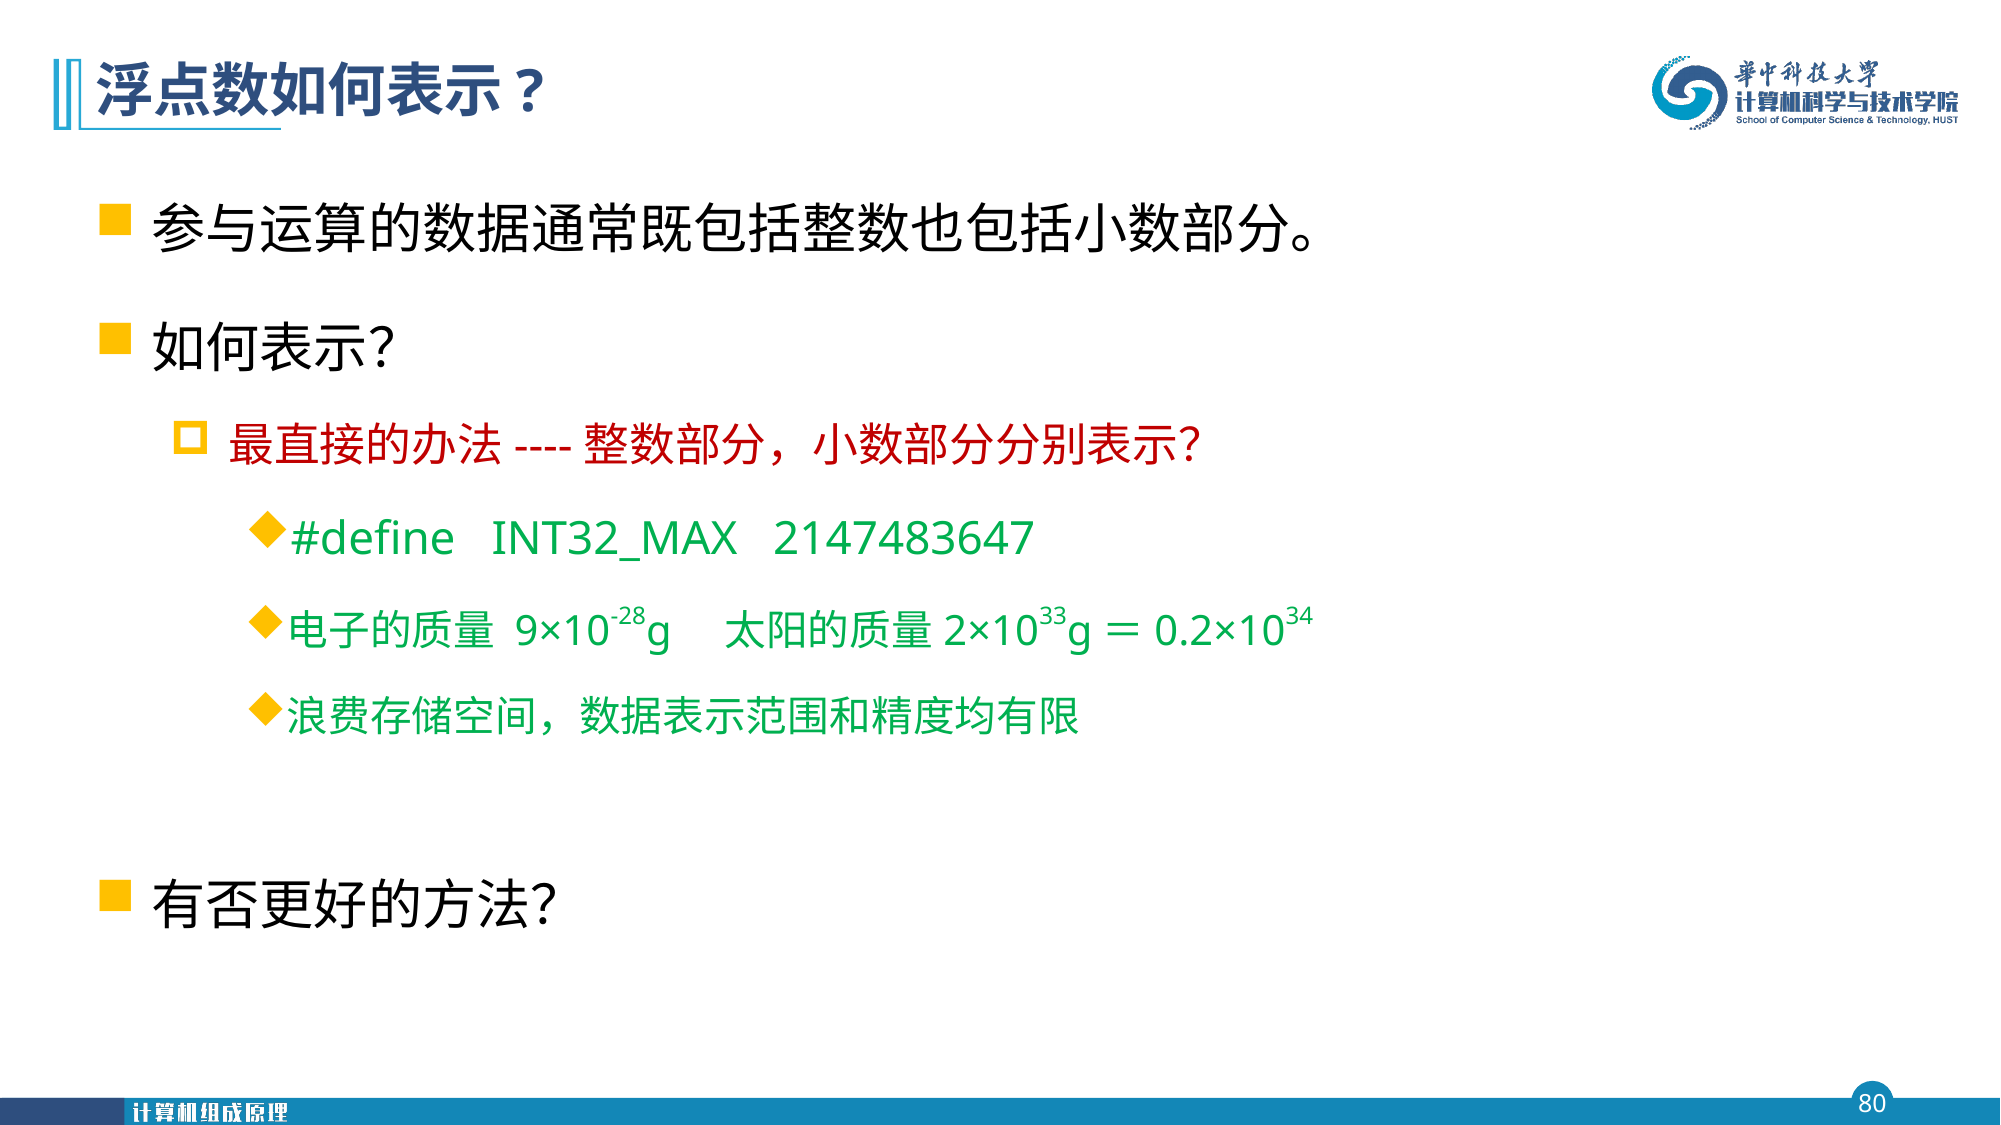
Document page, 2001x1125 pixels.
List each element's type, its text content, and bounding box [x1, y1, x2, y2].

picture [1805, 56, 1958, 130]
title 浮点数如何表示? [80, 42, 1805, 144]
list 参与运算的数据通常既包括整数也包括小数部分。 如何表示？ 最直接的办法----整数部分，小数部分分别表示？ #define INT32_MAX 2147483647 电子的质量 9×10-28g 太阳的质量2×1033g＝0.2×1034 浪费存储空间，数据表示范围和精度均有限 有否更好的方法？ [80, 154, 1805, 1080]
